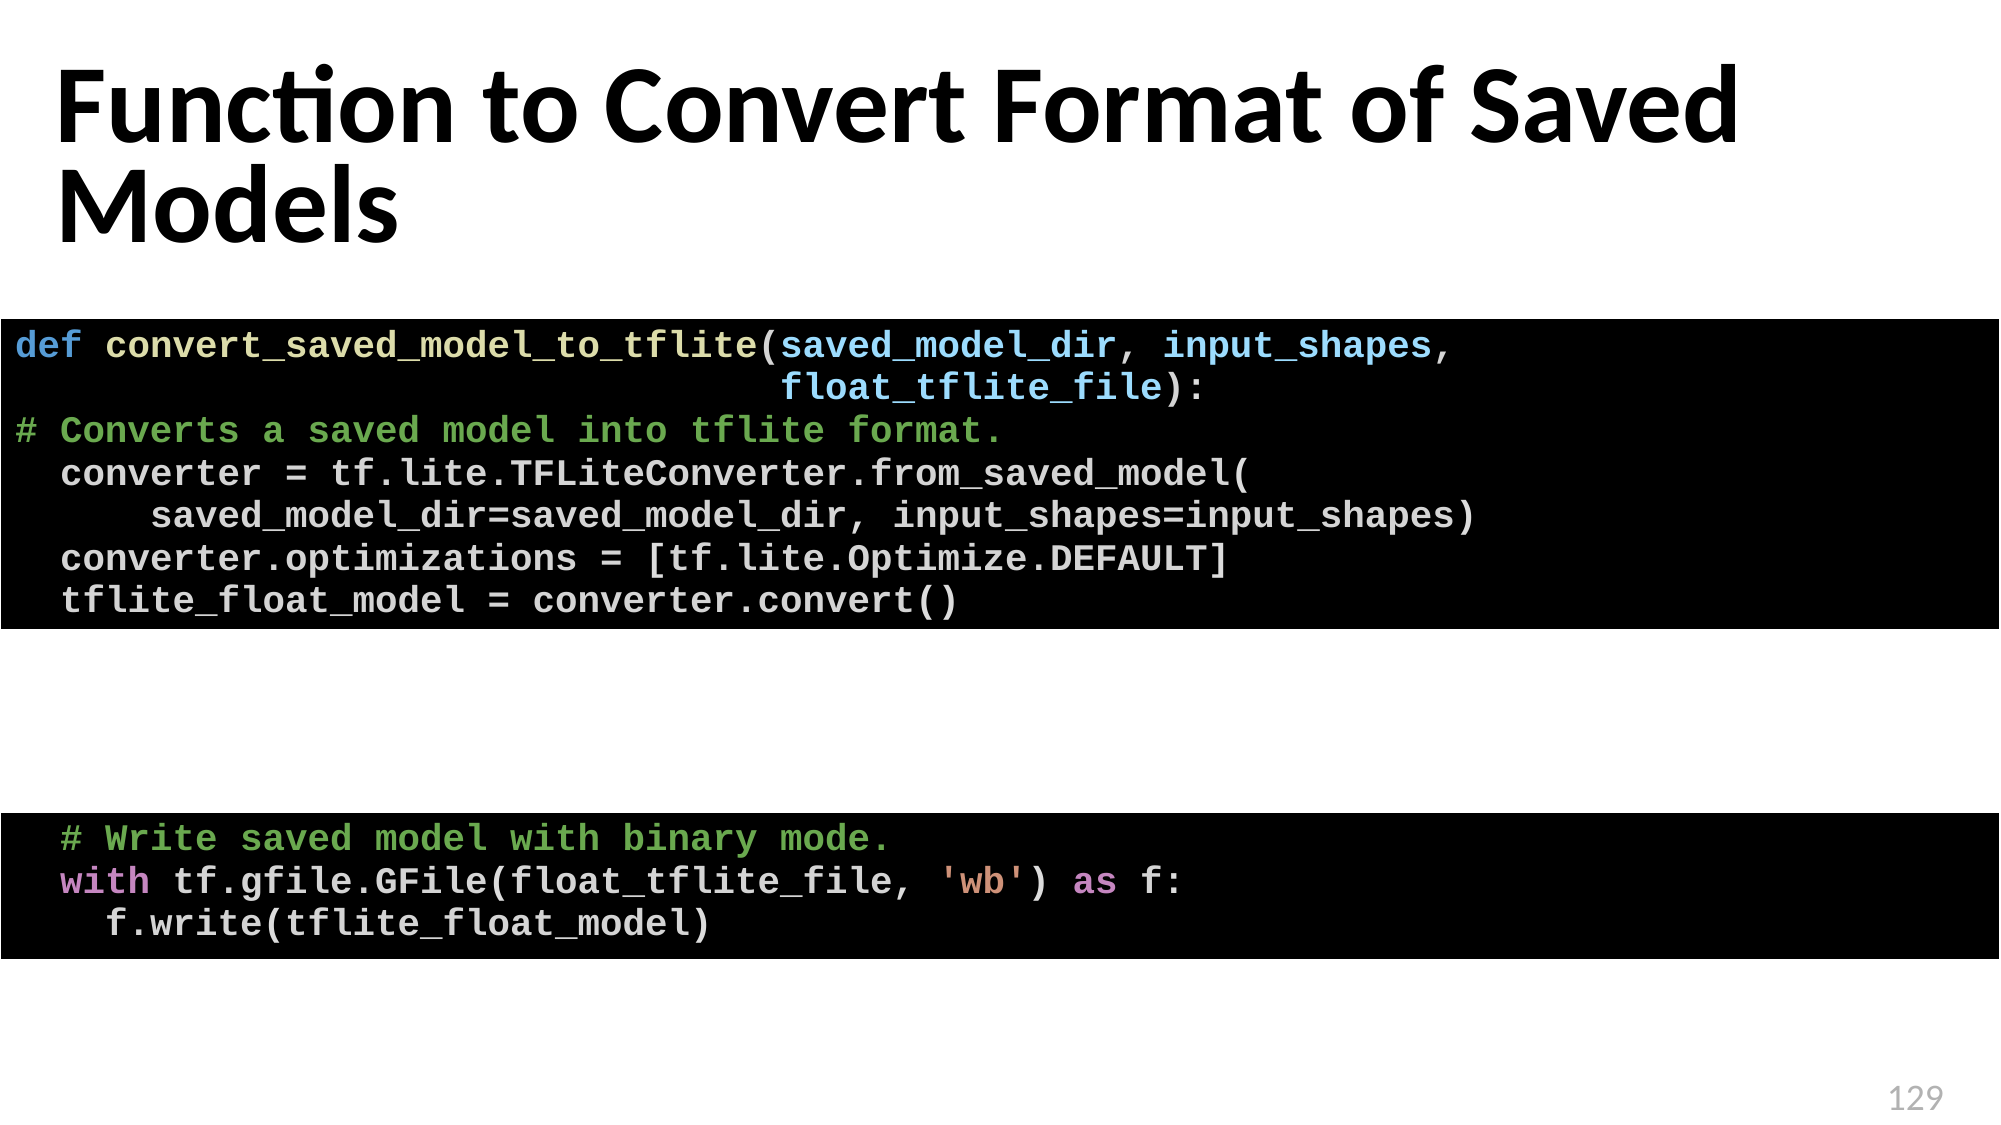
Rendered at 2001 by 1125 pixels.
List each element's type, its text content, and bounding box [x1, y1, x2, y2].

table_header # Write saved model with binary mode. with tf.gfile.GFile(float_tflite_file, 'wb') as f: f.write(tflite_float_model) [1, 813, 1999, 959]
slide_number 129 [1508, 1065, 1959, 1125]
table_header def convert_saved_model_to_tflite(saved_model_dir, input_shapes, float_tflite_file): # Converts a saved model into tflite format. converter = tf.lite.TFLiteConverter.from_saved_model( saved_model_dir=saved_model_dir, input_shapes=input_shapes) converter.optimizations = [tf.lite.Optimize.DEFAULT] tflite_float_model = converter.convert() [1, 319, 1999, 629]
title Function to Convert Format of Saved Models [40, 53, 1960, 272]
